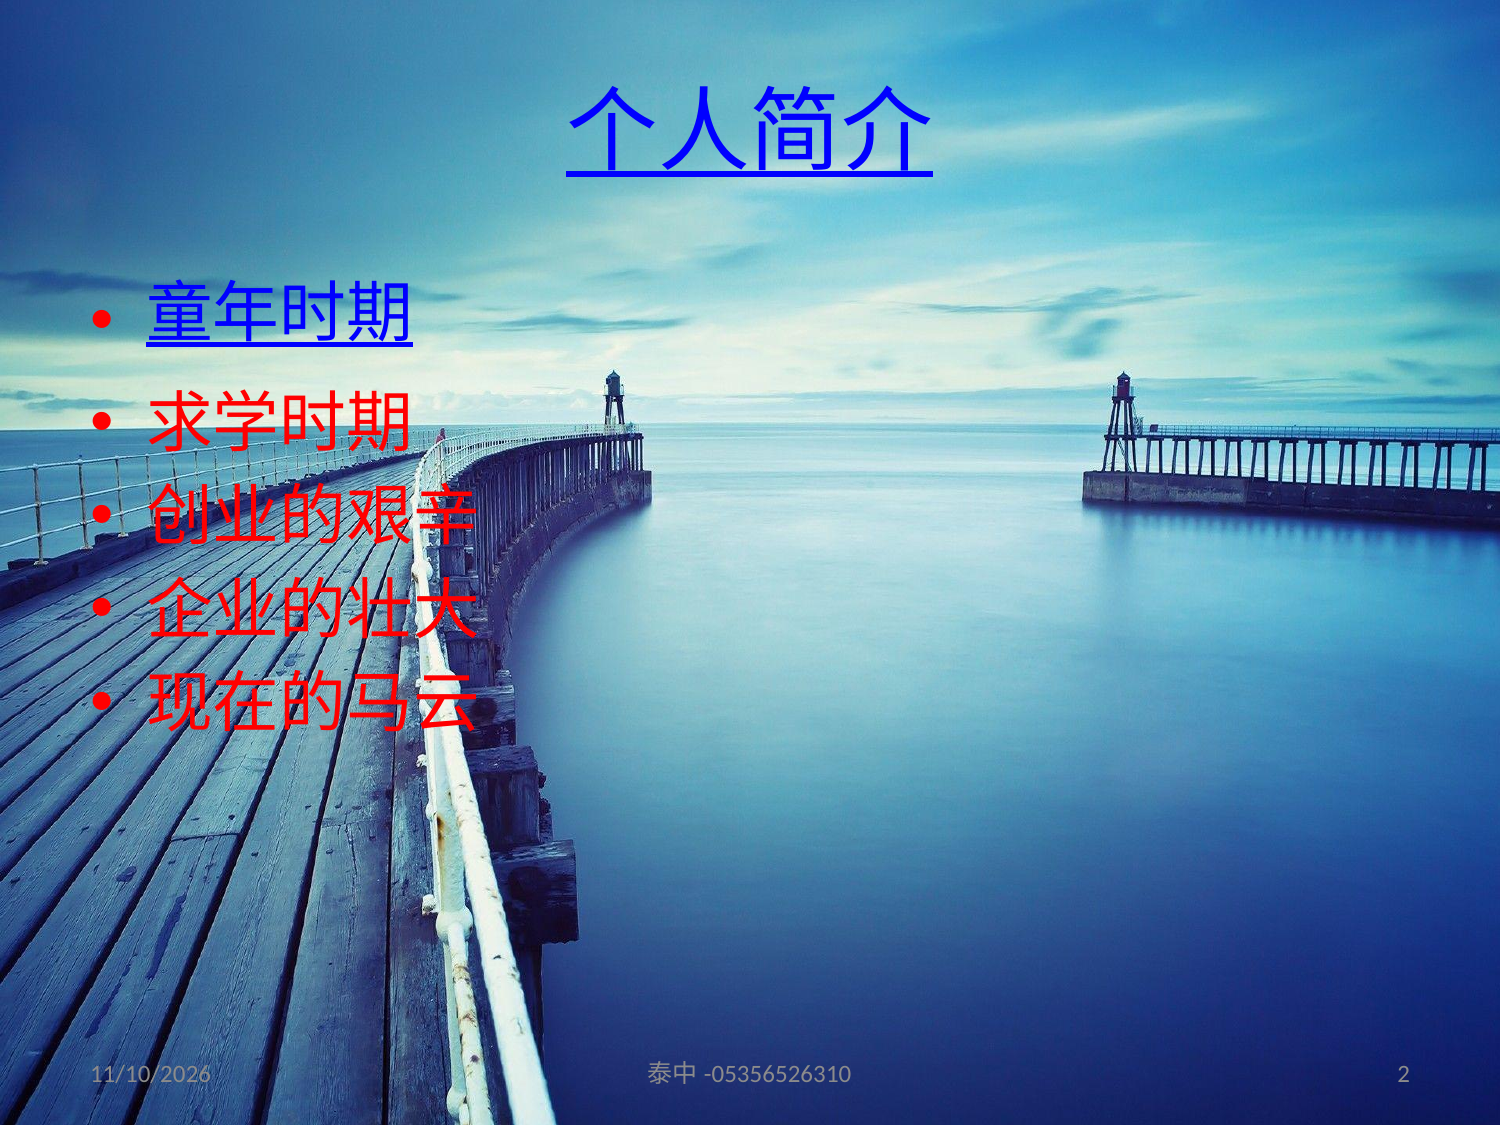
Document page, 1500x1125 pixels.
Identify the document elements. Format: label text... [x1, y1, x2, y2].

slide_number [75, 1042, 425, 1103]
list 童年时期 求学时期 创业的艰辛 企业的壮大 现在的马云 [75, 262, 1425, 1005]
slide_number 2 [1074, 1042, 1425, 1103]
title 个人简介 [75, 45, 1425, 233]
footer 泰中-05356526310 [512, 1042, 988, 1103]
picture [0, 0, 1500, 1125]
